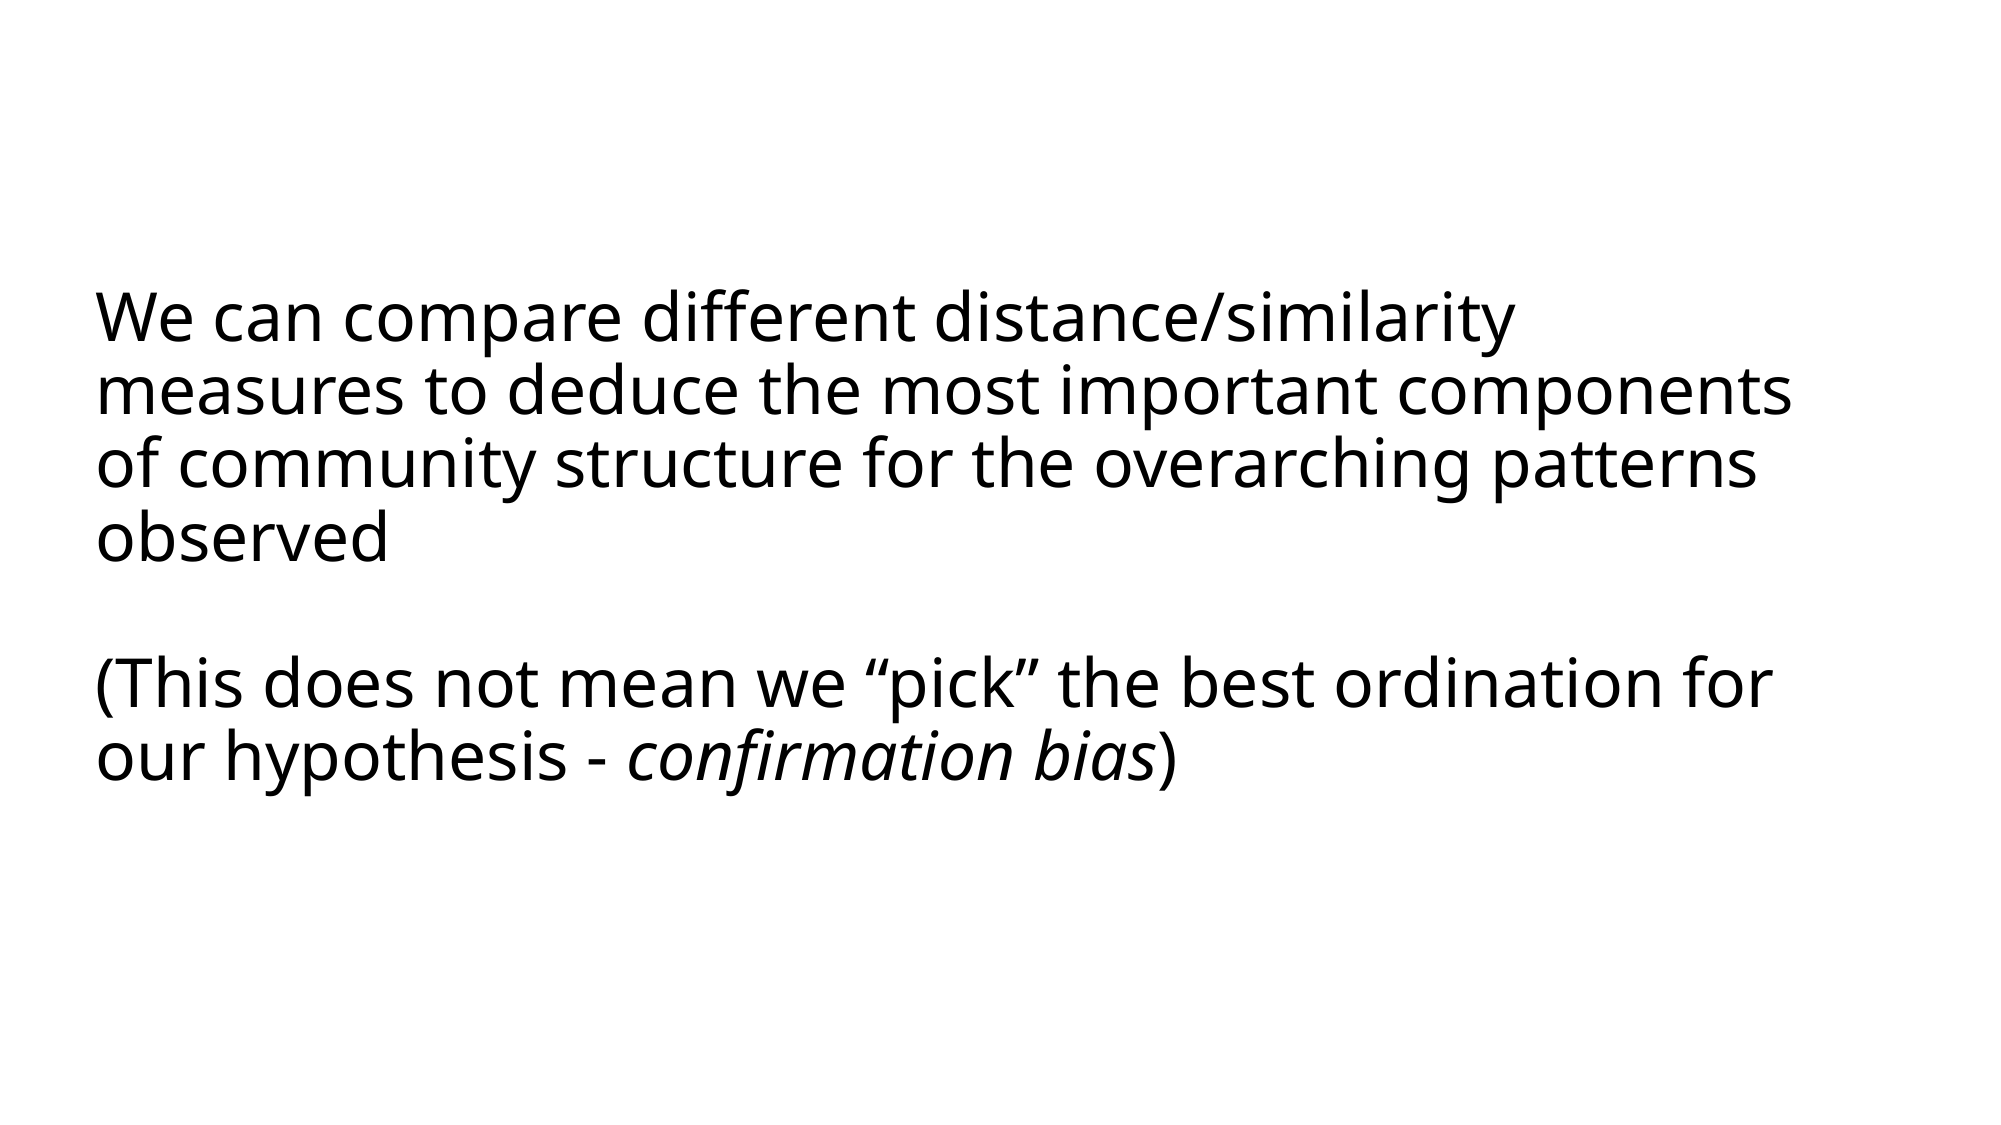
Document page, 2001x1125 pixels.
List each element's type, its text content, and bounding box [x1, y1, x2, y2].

title We can compare different distance/similarity measures to deduce the most important components of community structure for the overarching patterns observed (This does not mean we “pick” the best ordination for our hypothesis - confirmation bias) [80, 272, 1843, 888]
